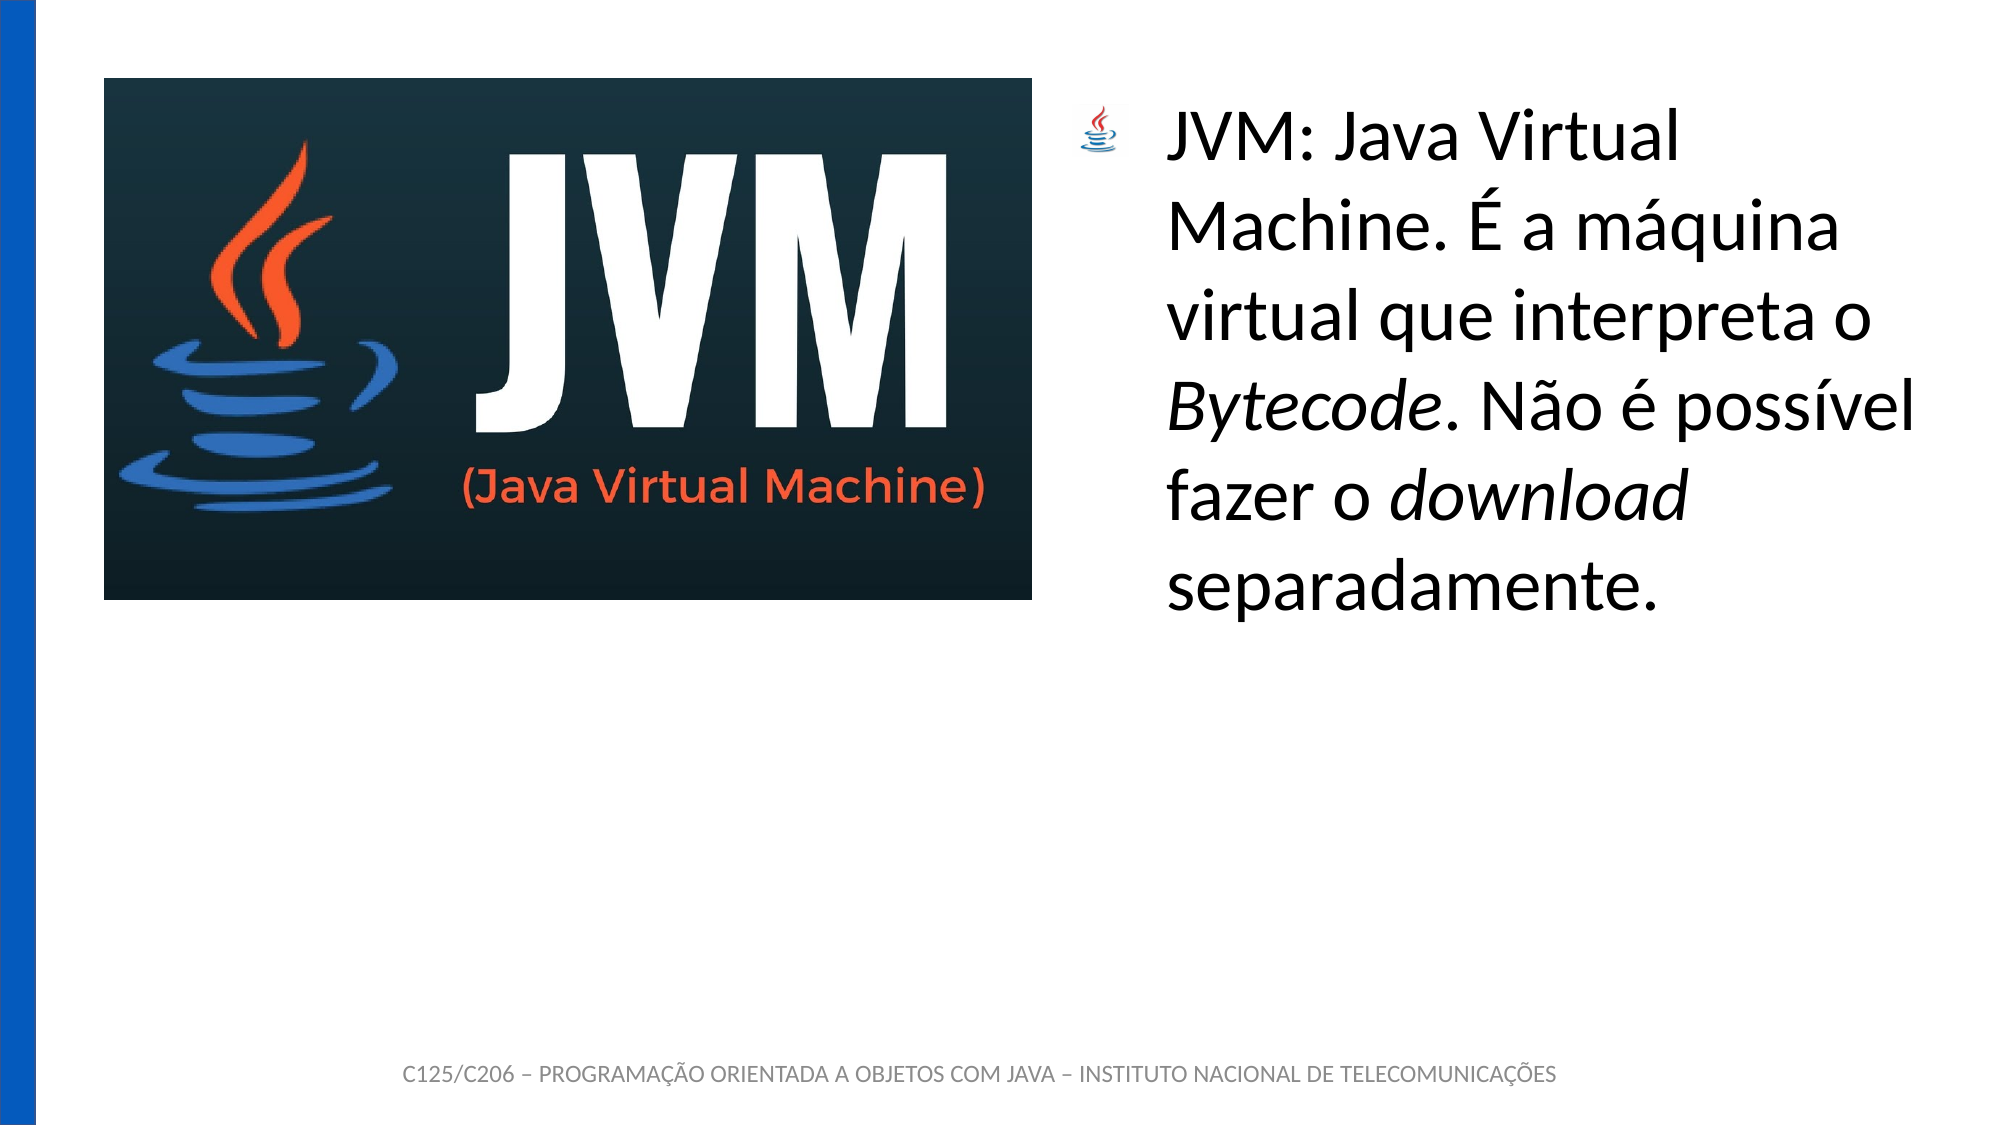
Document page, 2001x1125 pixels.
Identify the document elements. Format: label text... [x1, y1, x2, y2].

text_box JVM: Java Virtual Machine. É a máquina virtual que interpreta o Bytecode. Não é possível fazer o download separadamente. [1058, 78, 1986, 679]
text_box [0, 0, 36, 1125]
picture [1072, 104, 1129, 157]
picture [104, 78, 1032, 601]
footer C125/C206 – PROGRAMAÇÃO ORIENTADA A OBJETOS COM JAVA – INSTITUTO NACIONAL DE TELECOMUNICAÇÕES [251, 1042, 1710, 1103]
